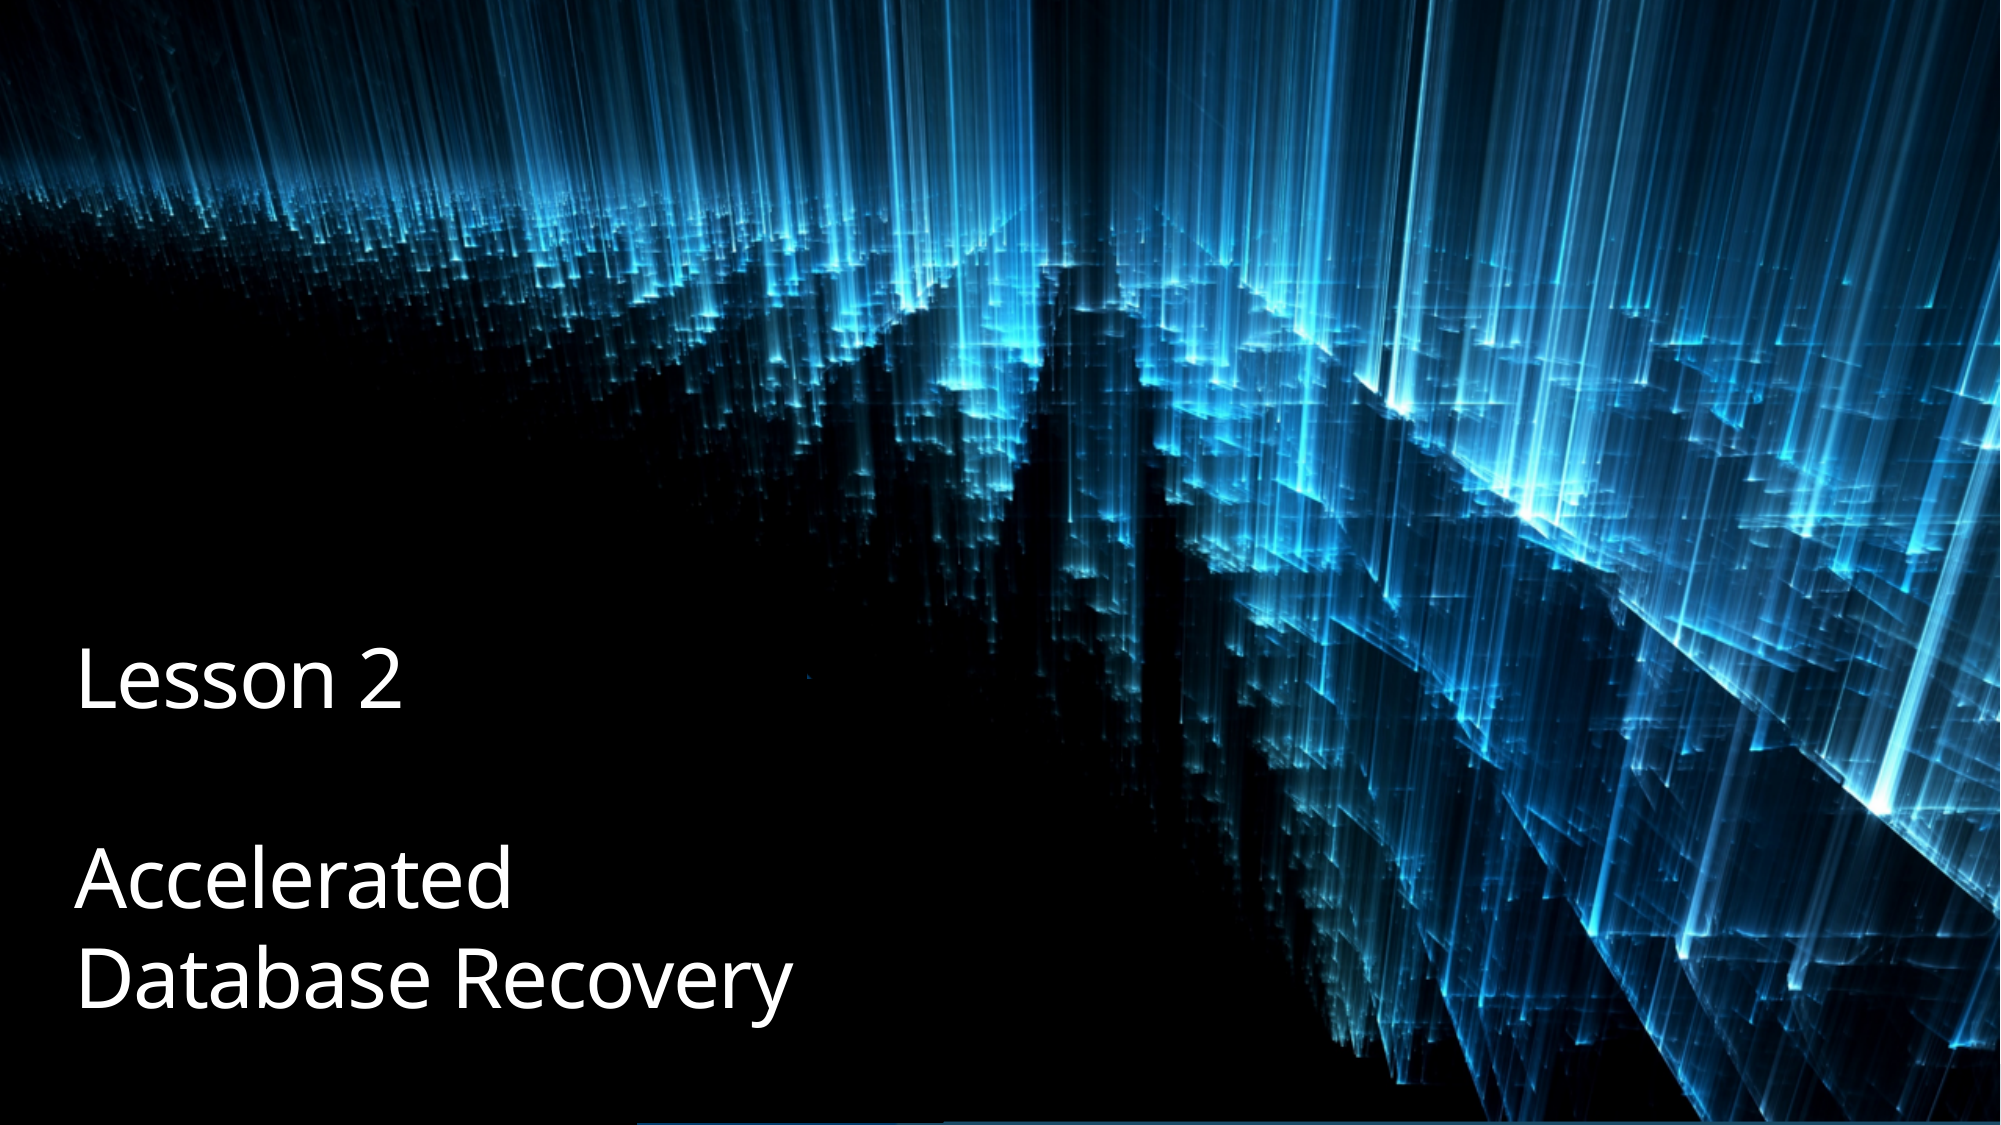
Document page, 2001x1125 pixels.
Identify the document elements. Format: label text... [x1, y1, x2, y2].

picture [0, 0, 2001, 1125]
title Lesson 2 Accelerated Database Recovery [50, 609, 1081, 904]
